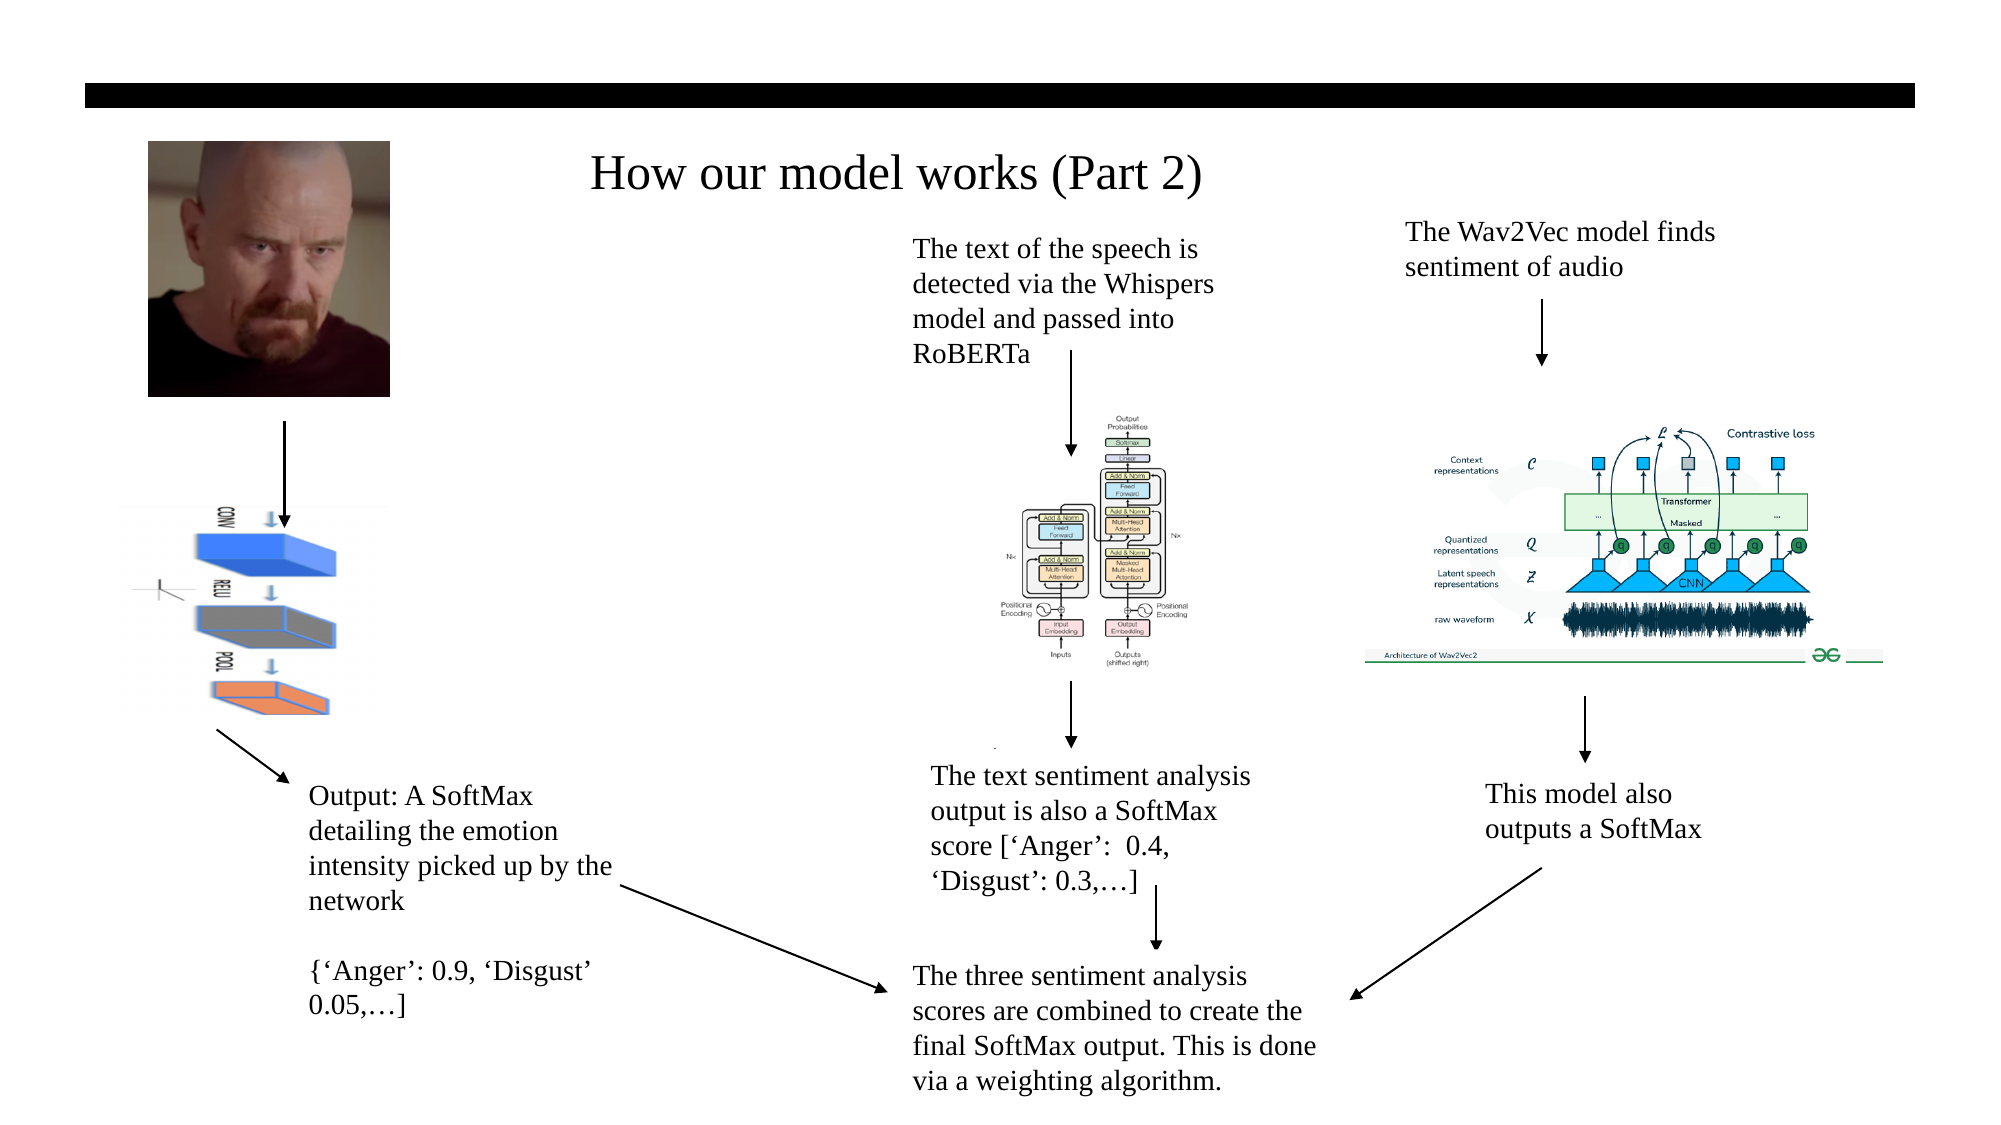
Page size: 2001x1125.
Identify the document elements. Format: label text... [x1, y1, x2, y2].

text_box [1348, 867, 1543, 1001]
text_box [216, 728, 291, 785]
picture [148, 140, 390, 397]
text_box How our model works (Part 2) [575, 132, 1274, 208]
text_box The text sentiment analysis output is also a SoftMax score [‘Anger’: 0.4, ‘Disgust’: 0.3,…] [915, 748, 1300, 886]
picture [118, 474, 388, 748]
text_box The text of the speech is detected via the Whispers model and passed into RoBERTa [897, 222, 1245, 351]
text_box Output: A SoftMax detailing the emotion intensity picked up by the network {‘Anger’: 0.9, ‘Disgust’ 0.05,…] [293, 768, 657, 952]
text_box This model also outputs a SoftMax [1470, 766, 1778, 904]
text_box The three sentiment analysis scores are combined to create the final SoftMax output. This is done via a weighting algorithm. [897, 949, 1343, 1086]
picture [1365, 408, 1883, 669]
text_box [619, 884, 889, 993]
picture [994, 408, 1196, 669]
text_box The Wav2Vec model finds sentiment of audio [1390, 204, 1738, 333]
